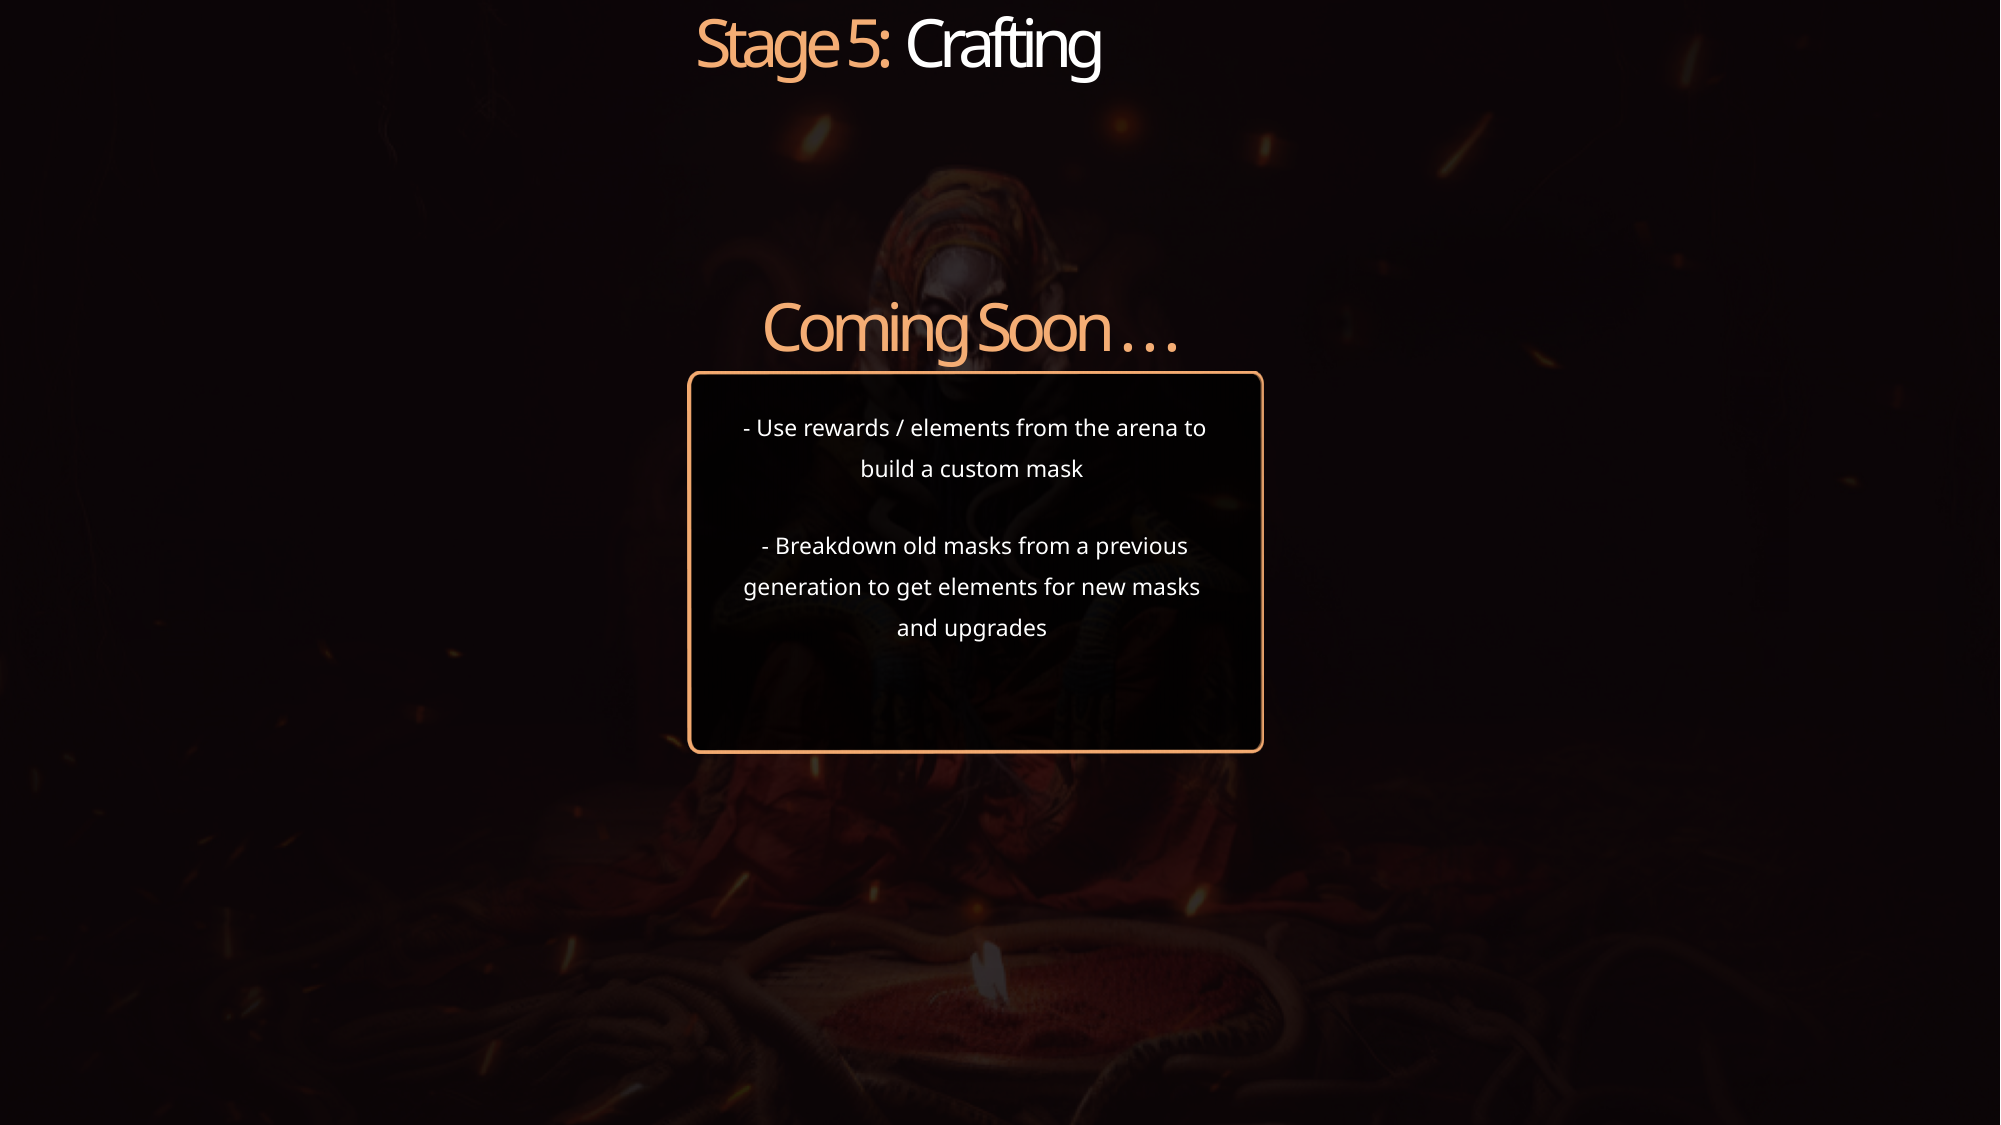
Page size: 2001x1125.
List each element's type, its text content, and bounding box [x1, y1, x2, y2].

text_box Coming Soon . . . - Use rewards / elements from the arena to build a custom mask - Breakdown old masks from a previous generation to get elements for new masks and upgrades [719, 282, 1224, 370]
picture [687, 371, 1265, 754]
text_box Stage 5: Crafting [692, 0, 1362, 82]
